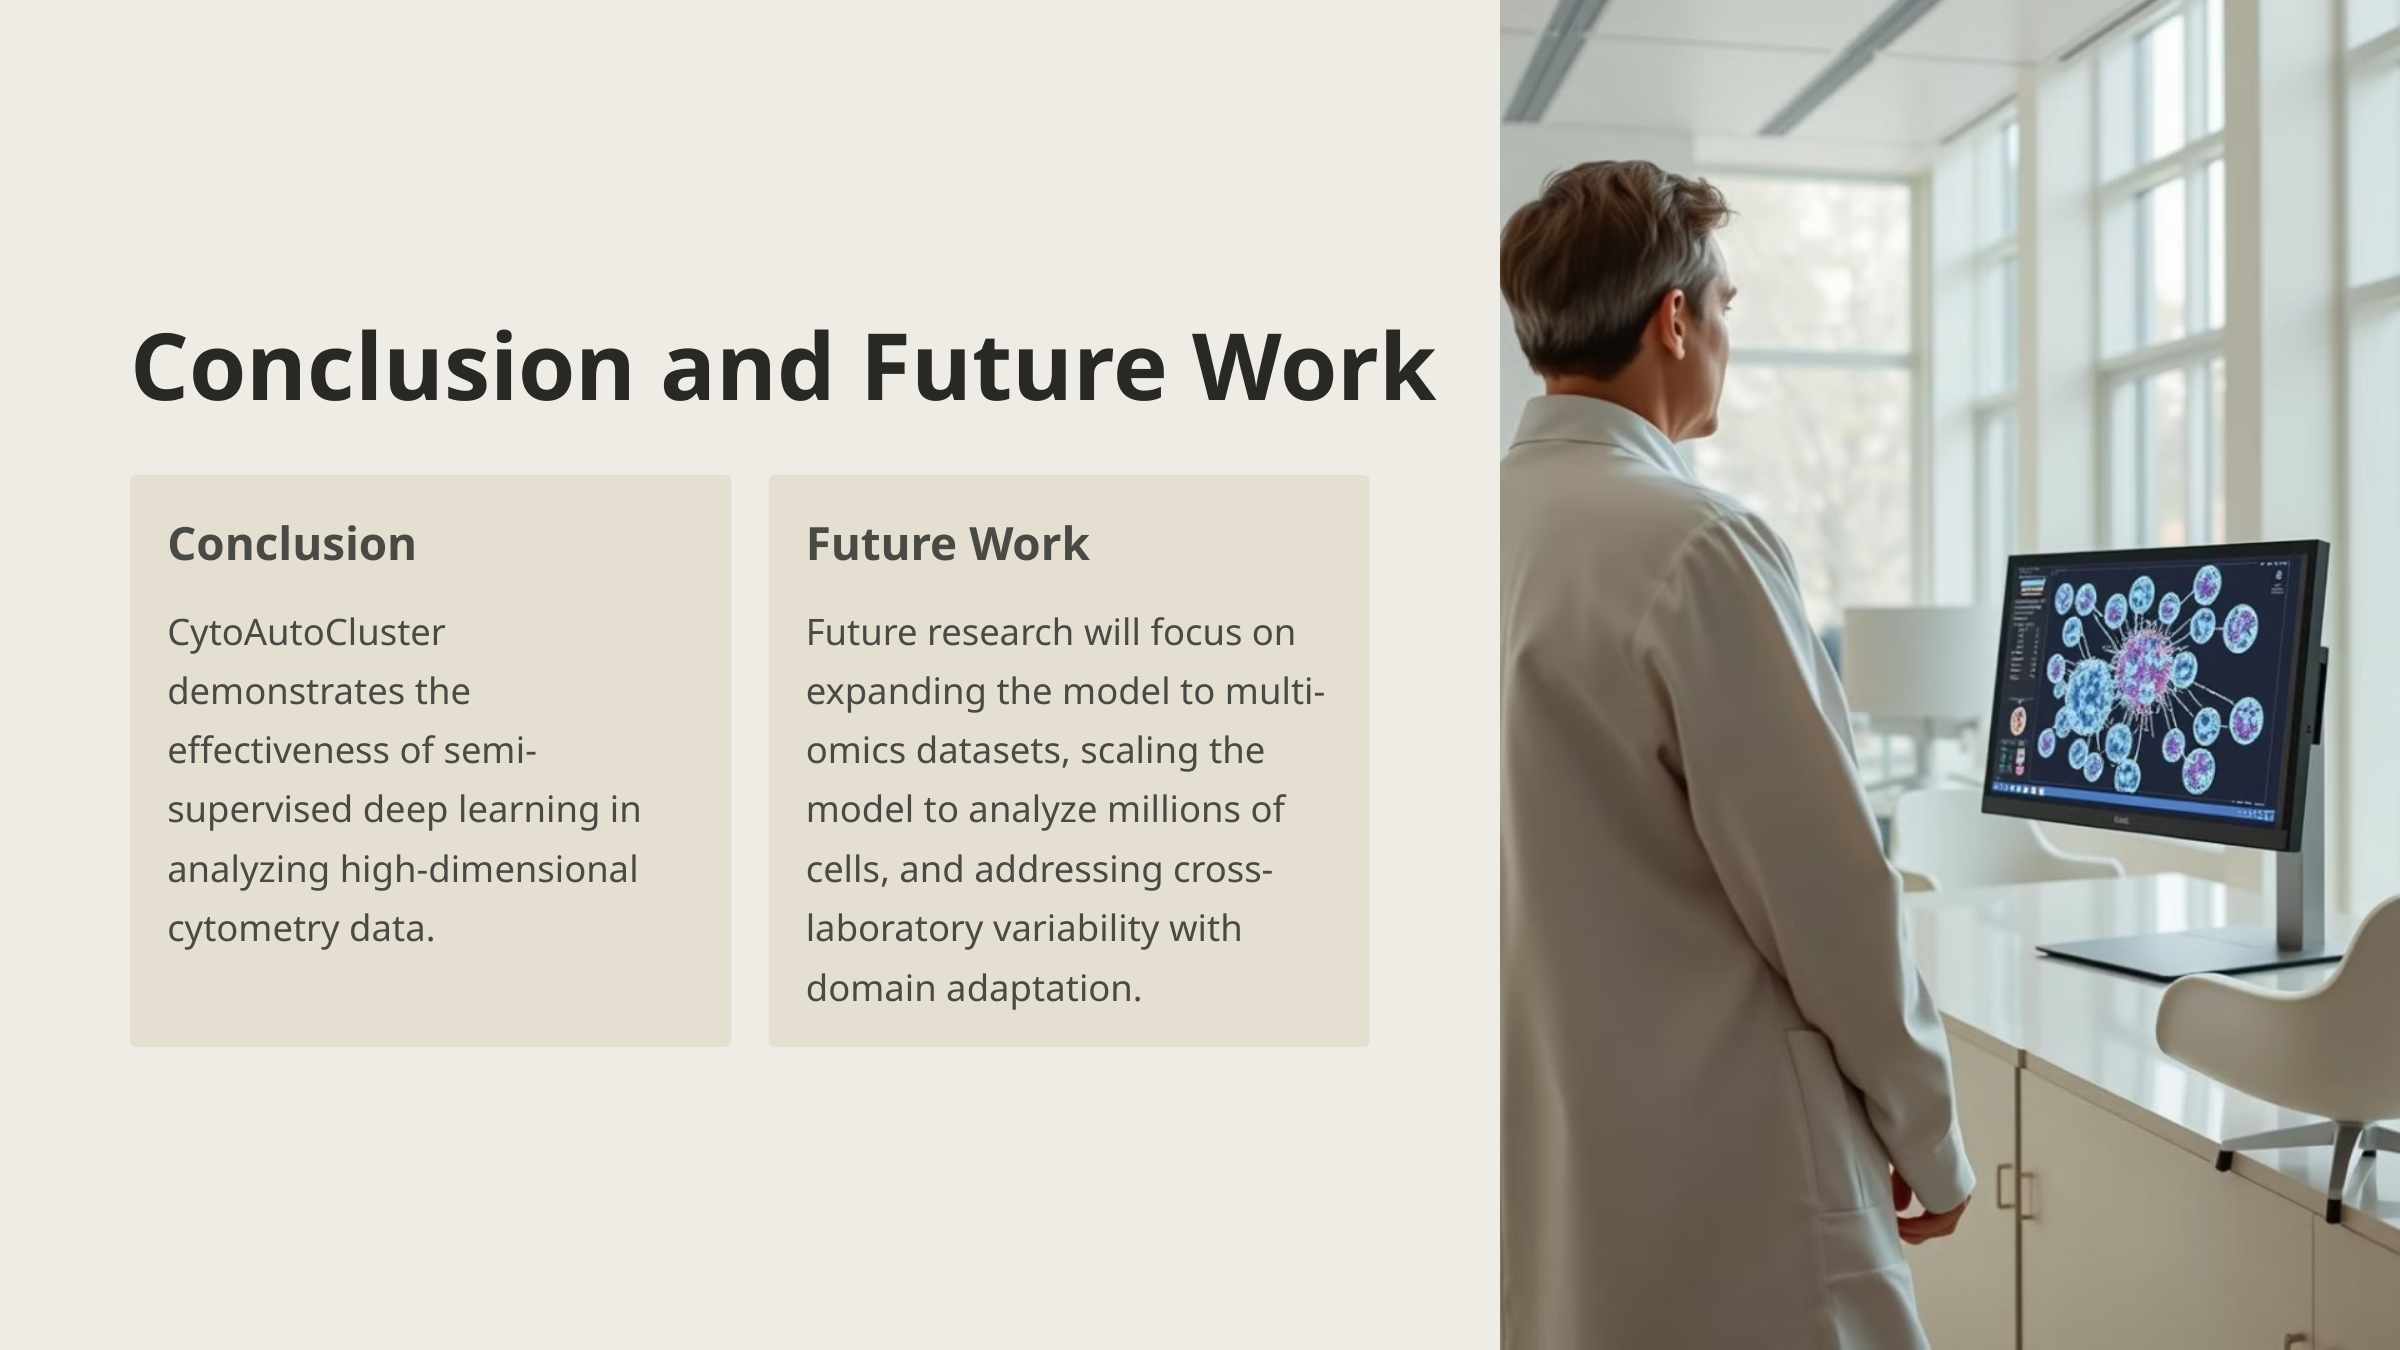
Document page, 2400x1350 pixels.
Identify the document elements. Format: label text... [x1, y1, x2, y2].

text_box CytoAutoCluster demonstrates the effectiveness of semi-supervised deep learning in analyzing high-dimensional cytometry data. [167, 592, 695, 891]
text_box Future research will focus on expanding the model to multi-omics datasets, scaling the model to analyze millions of cells, and addressing cross-laboratory variability with domain adaptation. [805, 592, 1333, 1010]
text_box [130, 475, 732, 1047]
picture [1499, 0, 2400, 1350]
text_box Conclusion and Future Work [130, 303, 1318, 420]
text_box Future Work [805, 512, 1271, 571]
text_box Conclusion [167, 512, 633, 571]
text_box [768, 475, 1370, 1047]
